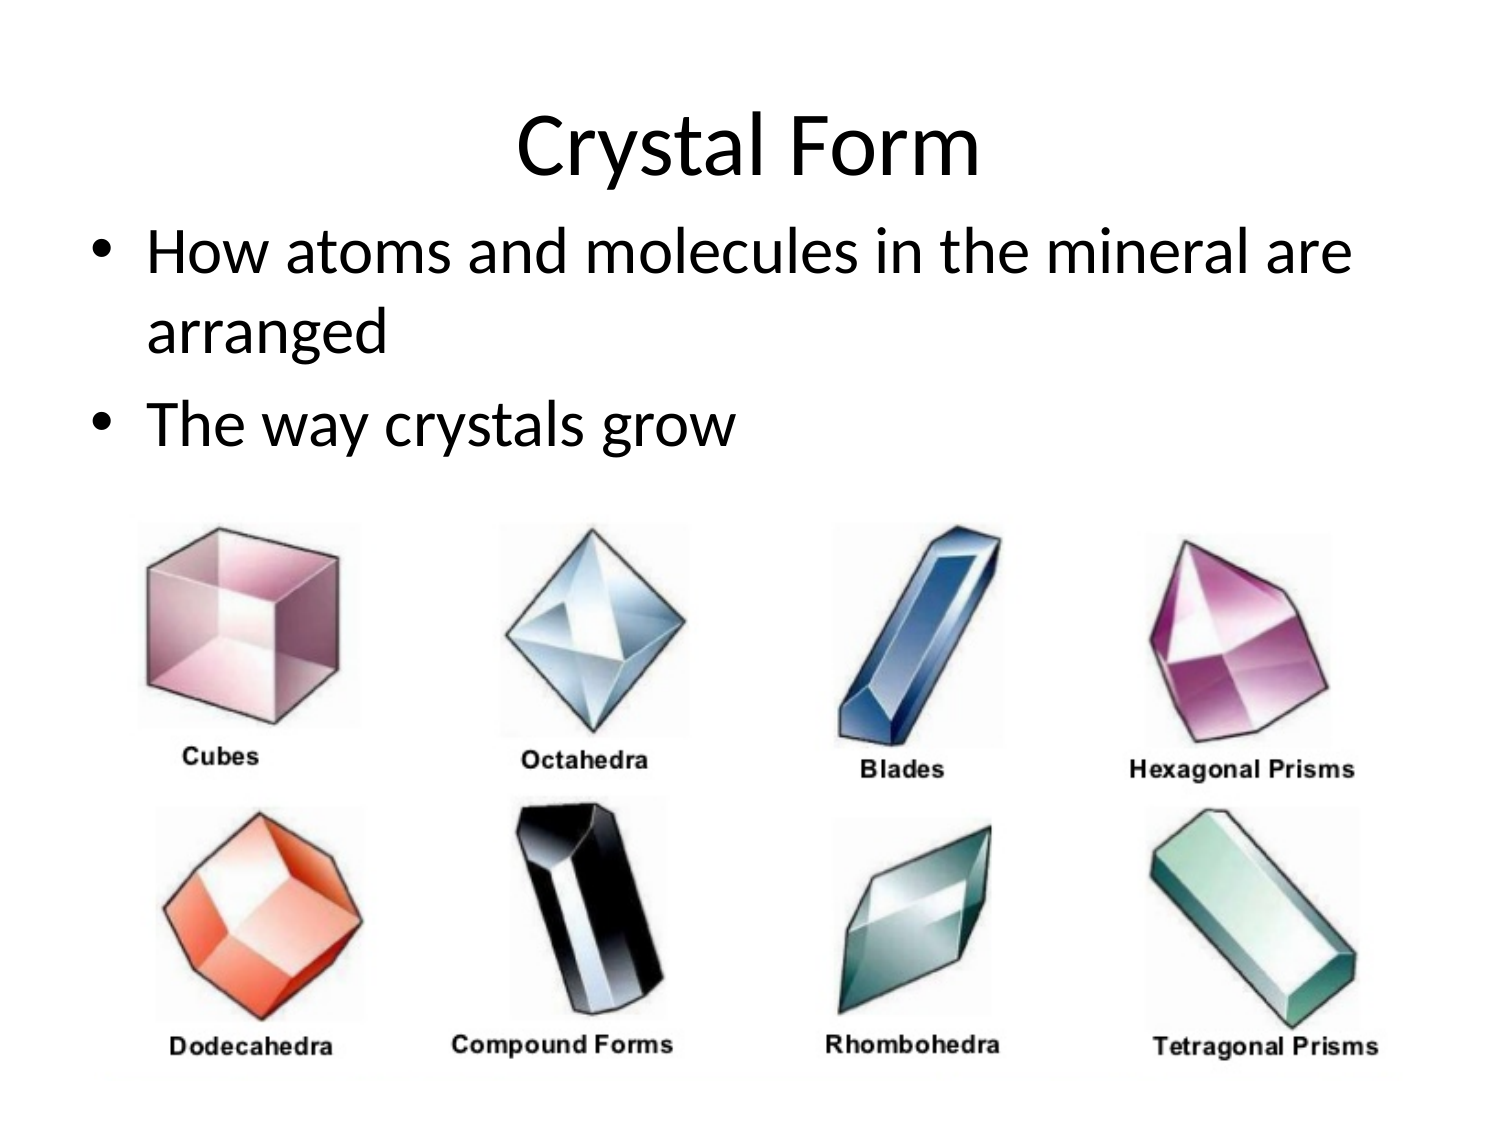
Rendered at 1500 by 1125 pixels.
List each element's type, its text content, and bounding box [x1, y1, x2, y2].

title Crystal Form [75, 45, 1425, 233]
picture [94, 501, 1406, 1081]
list How atoms and molecules in the mineral are arranged The way crystals grow [75, 233, 1425, 942]
